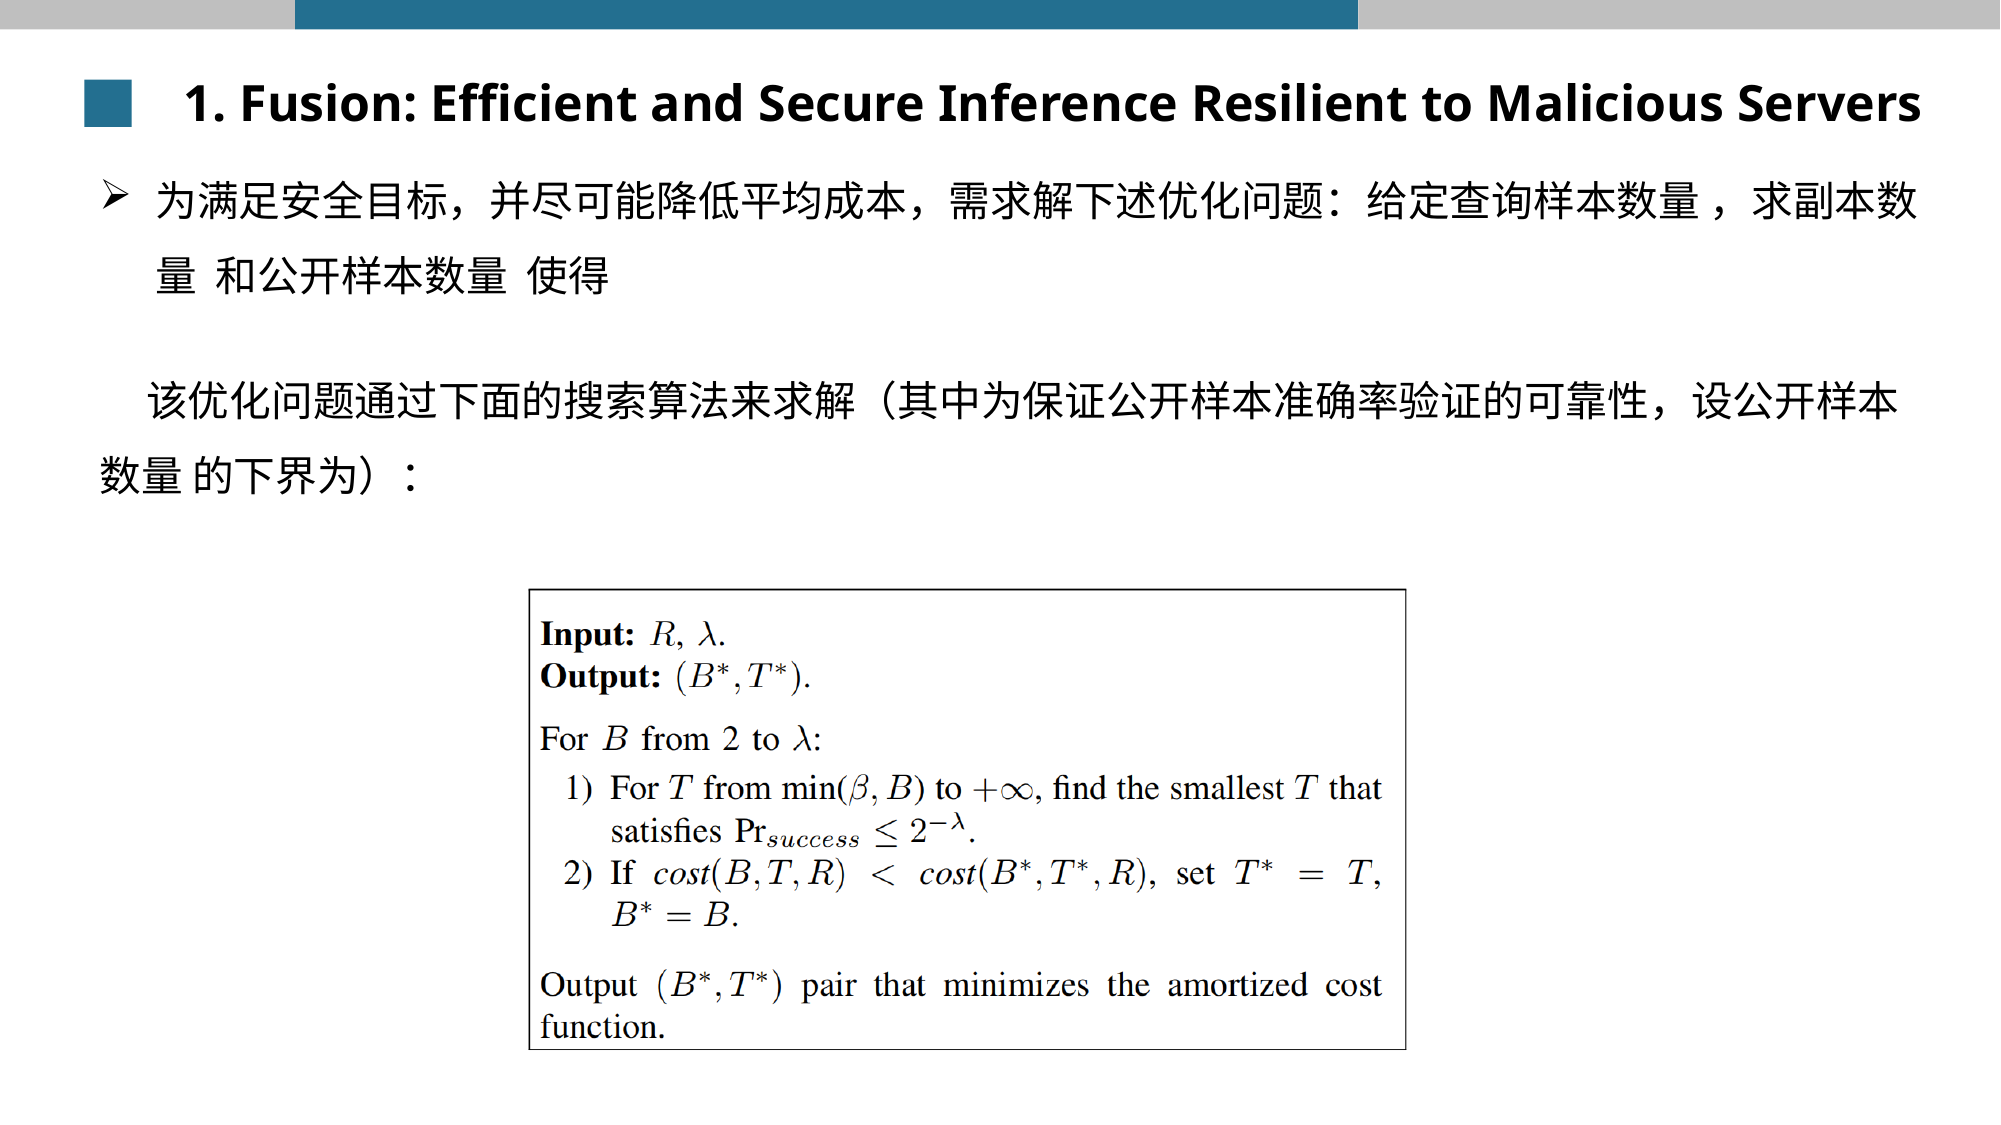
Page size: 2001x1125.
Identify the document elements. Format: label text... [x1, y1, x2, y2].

text_box 1. Fusion: Efficient and Secure Inference Resilient to Malicious Servers [169, 64, 1939, 139]
picture [515, 576, 1413, 1061]
